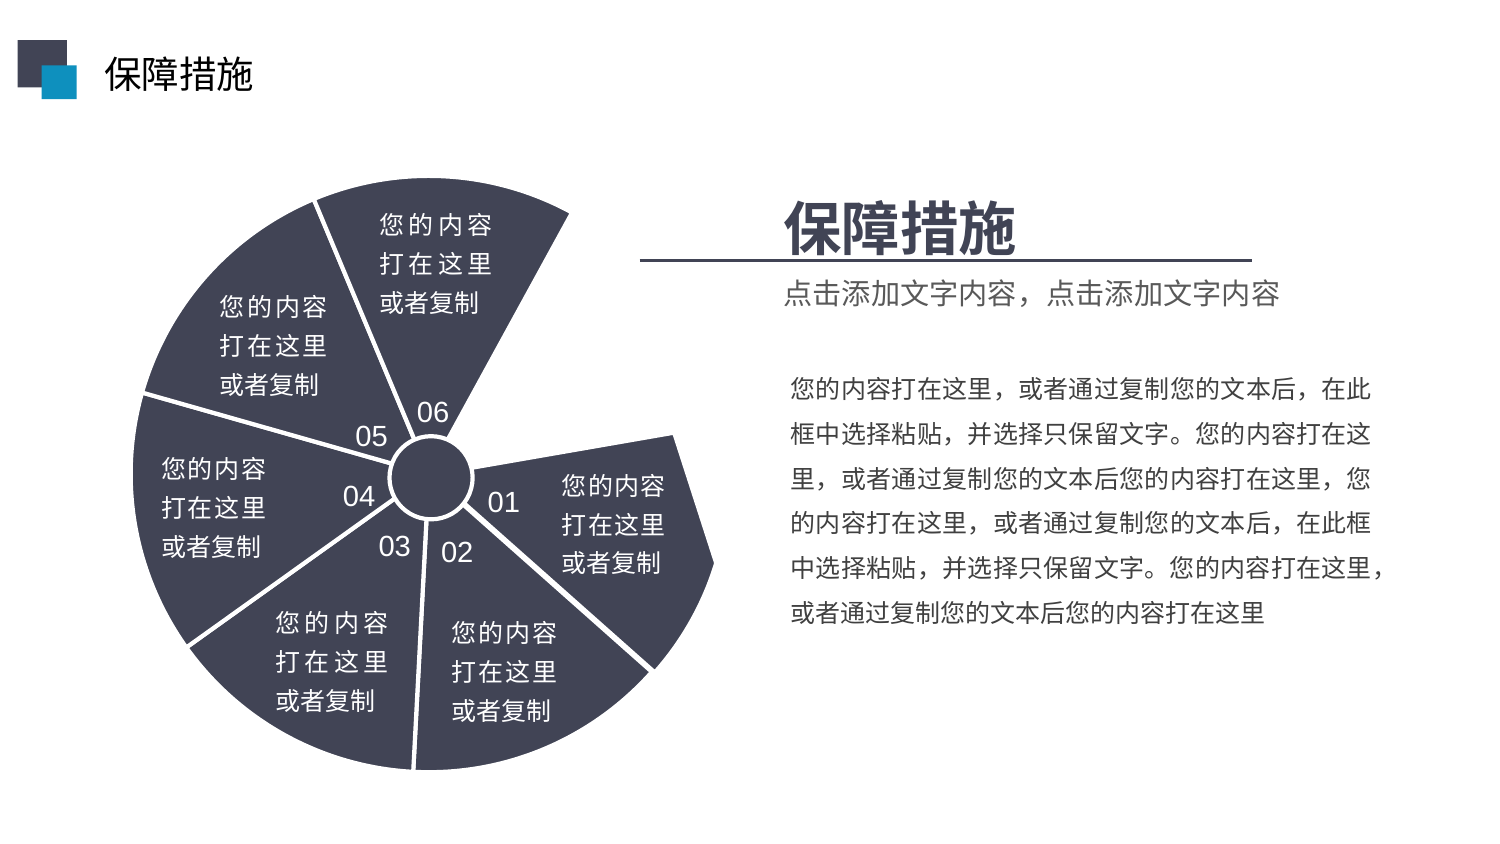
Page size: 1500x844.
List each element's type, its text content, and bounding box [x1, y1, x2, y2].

text_box 05 [338, 399, 405, 460]
text_box 您的内容打在这里或者复制 [146, 437, 281, 569]
text_box 您的内容打在这里或者复制 [436, 601, 573, 733]
text_box 03 [361, 509, 428, 570]
text_box [556, 432, 717, 673]
text_box 点击添加文字内容，点击添加文字内容 [768, 257, 1306, 318]
text_box [186, 595, 261, 721]
text_box [313, 175, 573, 405]
text_box [452, 505, 470, 515]
text_box 02 [424, 515, 491, 576]
text_box [142, 278, 338, 449]
text_box [405, 437, 413, 444]
text_box [487, 454, 547, 577]
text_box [775, 350, 1389, 680]
text_box 您的内容打在这里或者复制 [261, 590, 403, 723]
text_box 保障措施 [768, 163, 1341, 270]
text_box 06 [399, 375, 467, 437]
text_box [393, 500, 402, 509]
text_box [130, 392, 361, 648]
text_box 01 [470, 465, 538, 526]
text_box [414, 529, 652, 773]
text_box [17, 39, 77, 100]
text_box 您的内容打在这里或者复制 [204, 275, 343, 407]
text_box [393, 437, 471, 515]
text_box [206, 199, 397, 399]
text_box [264, 524, 424, 772]
text_box 04 [326, 459, 393, 520]
text_box 保障措施 [89, 43, 270, 104]
text_box [464, 495, 470, 509]
text_box 您的内容打在这里或者复制 [364, 192, 508, 325]
text_box 您的内容打在这里或者复制 [547, 453, 681, 586]
